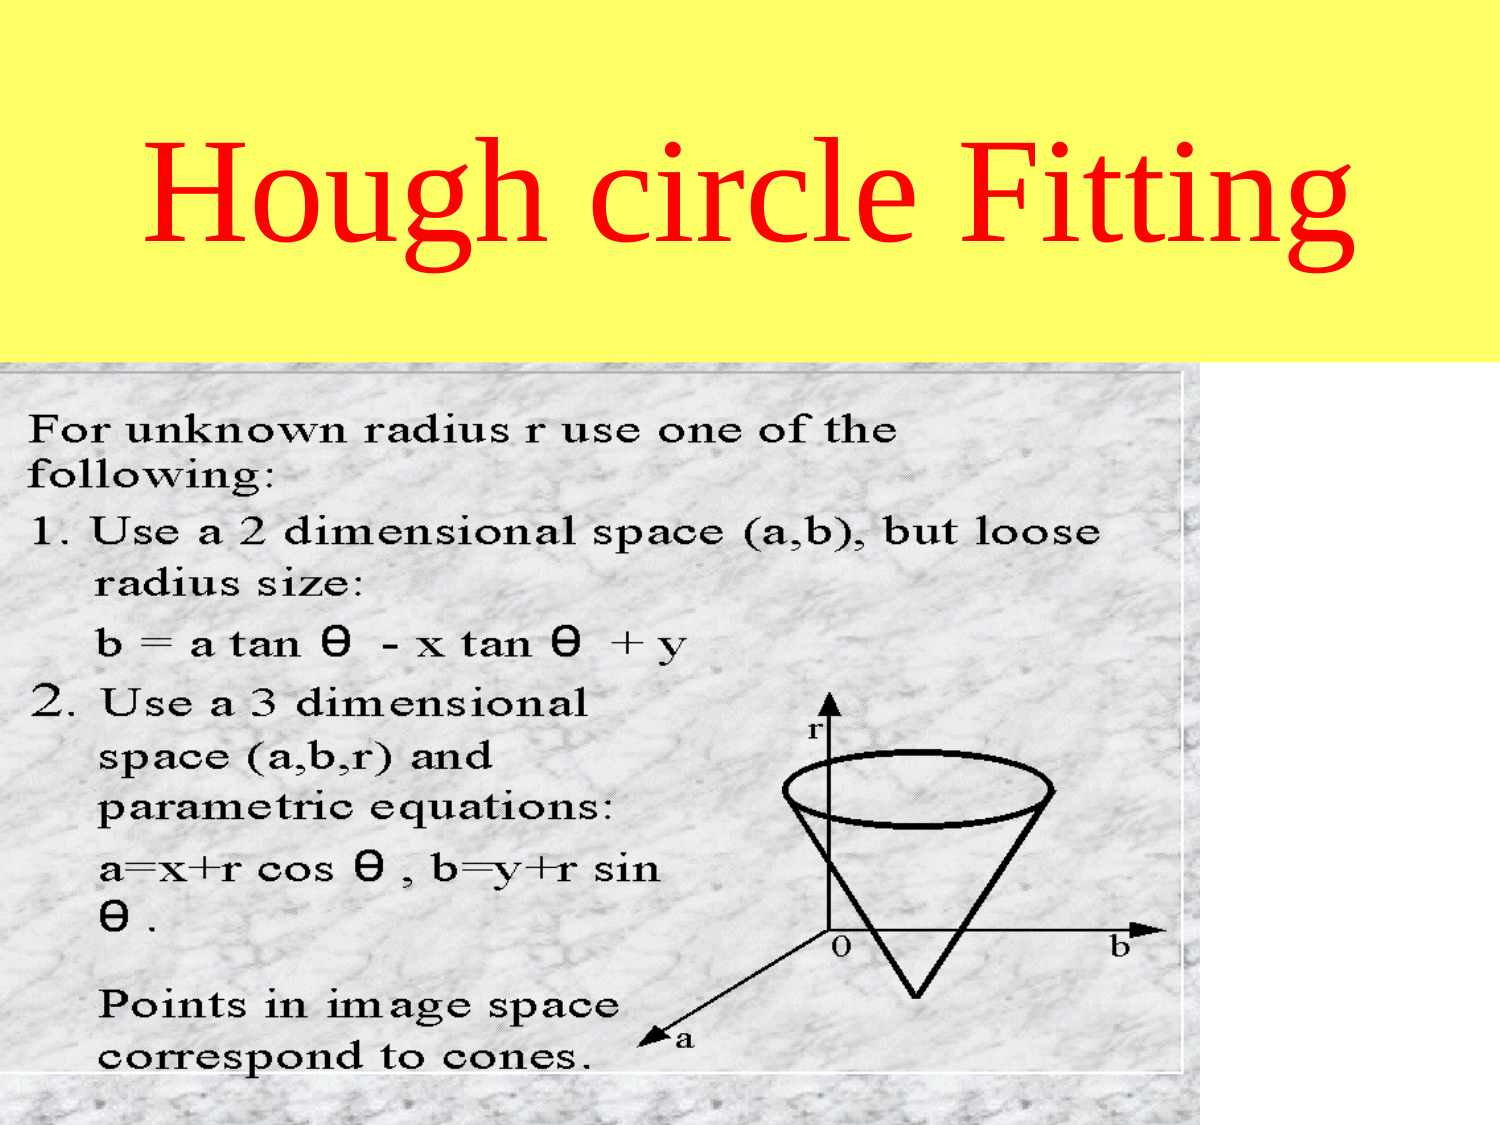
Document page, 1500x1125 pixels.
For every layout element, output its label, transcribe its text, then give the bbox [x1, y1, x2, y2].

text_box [0, 326, 1201, 1125]
title Hough circle Fitting [0, 0, 1500, 363]
